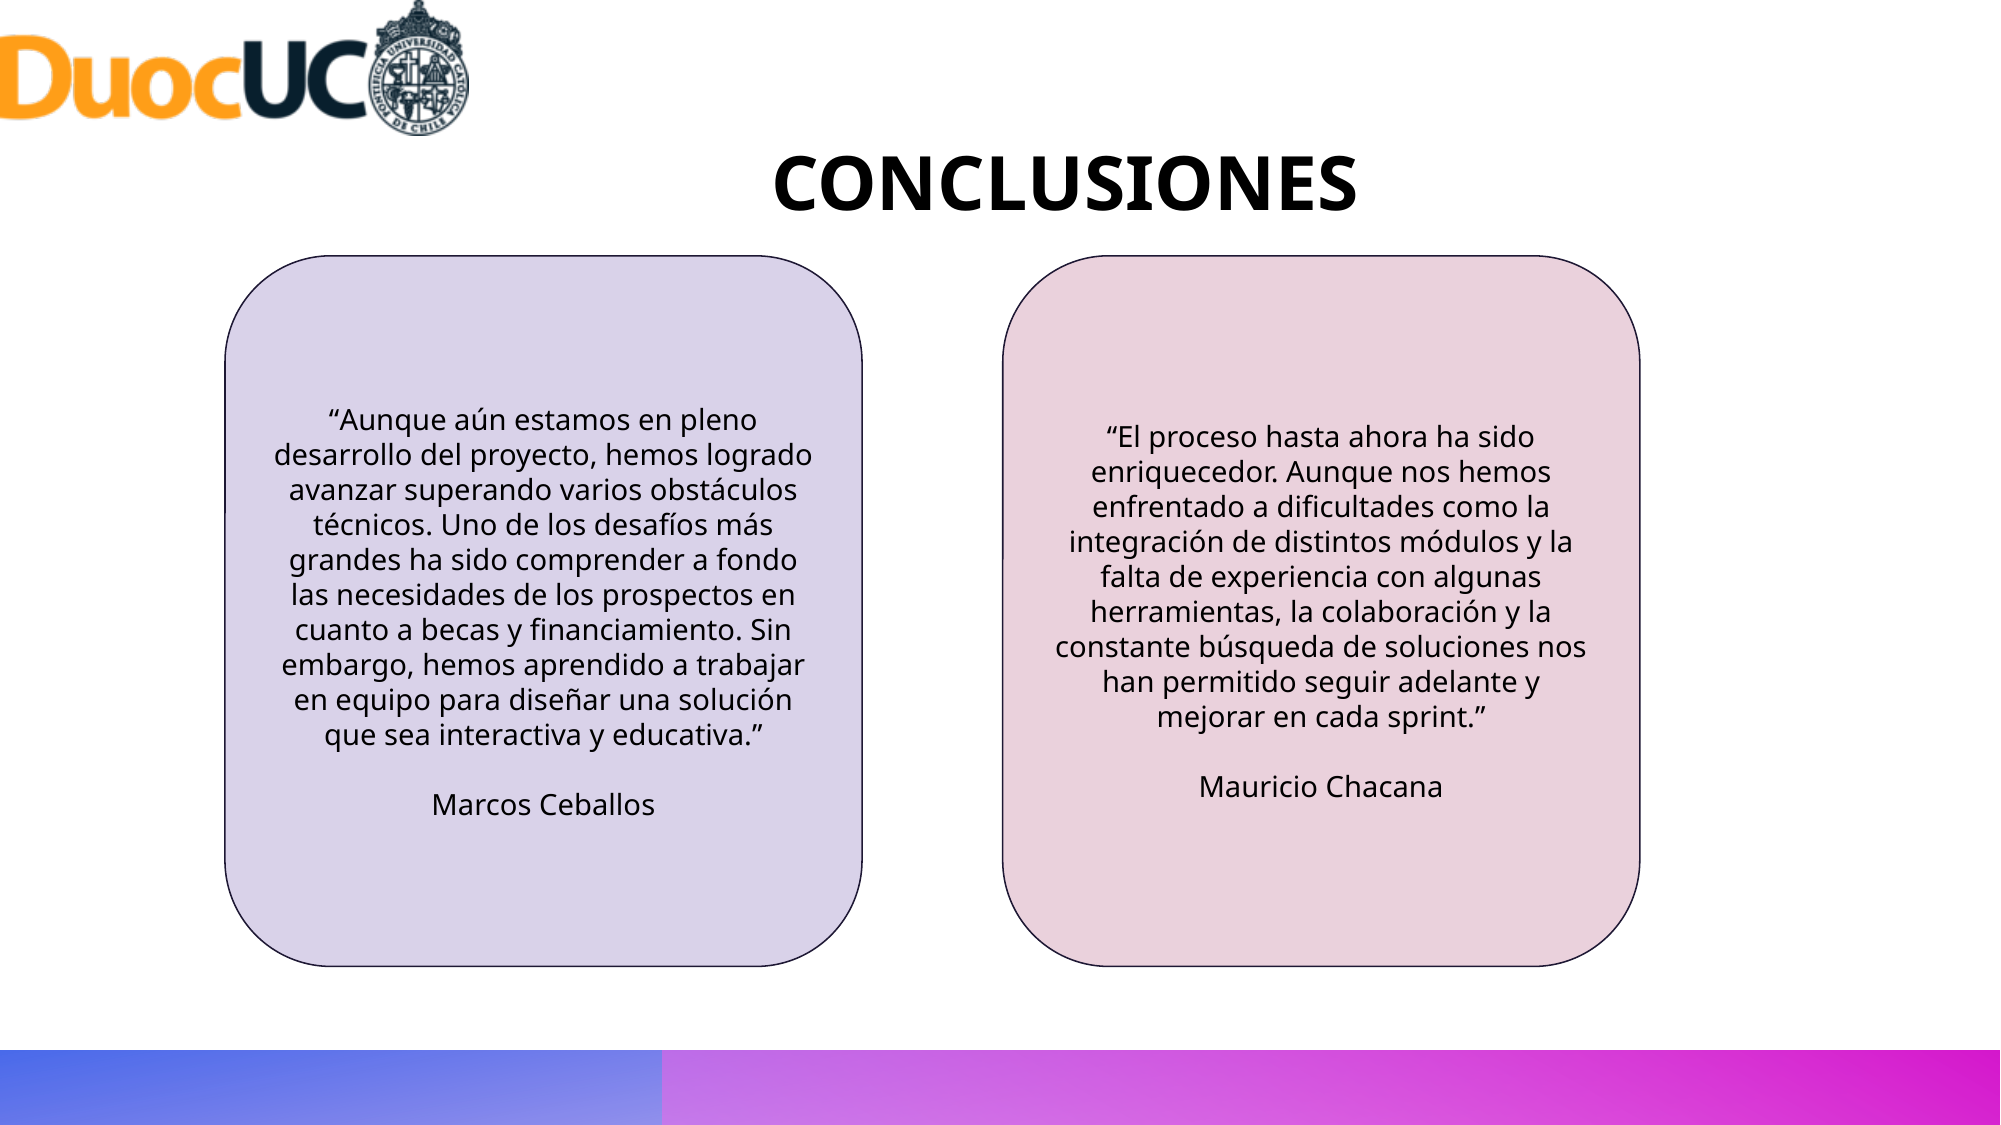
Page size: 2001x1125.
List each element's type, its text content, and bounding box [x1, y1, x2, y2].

text_box “Aunque aún estamos en pleno desarrollo del proyecto, hemos logrado avanzar superando varios obstáculos técnicos. Uno de los desafíos más grandes ha sido comprender a fondo las necesidades de los prospectos en cuanto a becas y financiamiento. Sin embargo, hemos aprendido a trabajar en equipo para diseñar una solución que sea interactiva y educativa.” Marcos Ceballos [224, 255, 863, 967]
text_box “El proceso hasta ahora ha sido enriquecedor. Aunque nos hemos enfrentado a dificultades como la integración de distintos módulos y la falta de experiencia con algunas herramientas, la colaboración y la constante búsqueda de soluciones nos han permitido seguir adelante y mejorar en cada sprint.” Mauricio Chacana [1002, 255, 1640, 967]
picture [0, 0, 469, 137]
title CONCLUSIONES [225, 82, 1905, 226]
